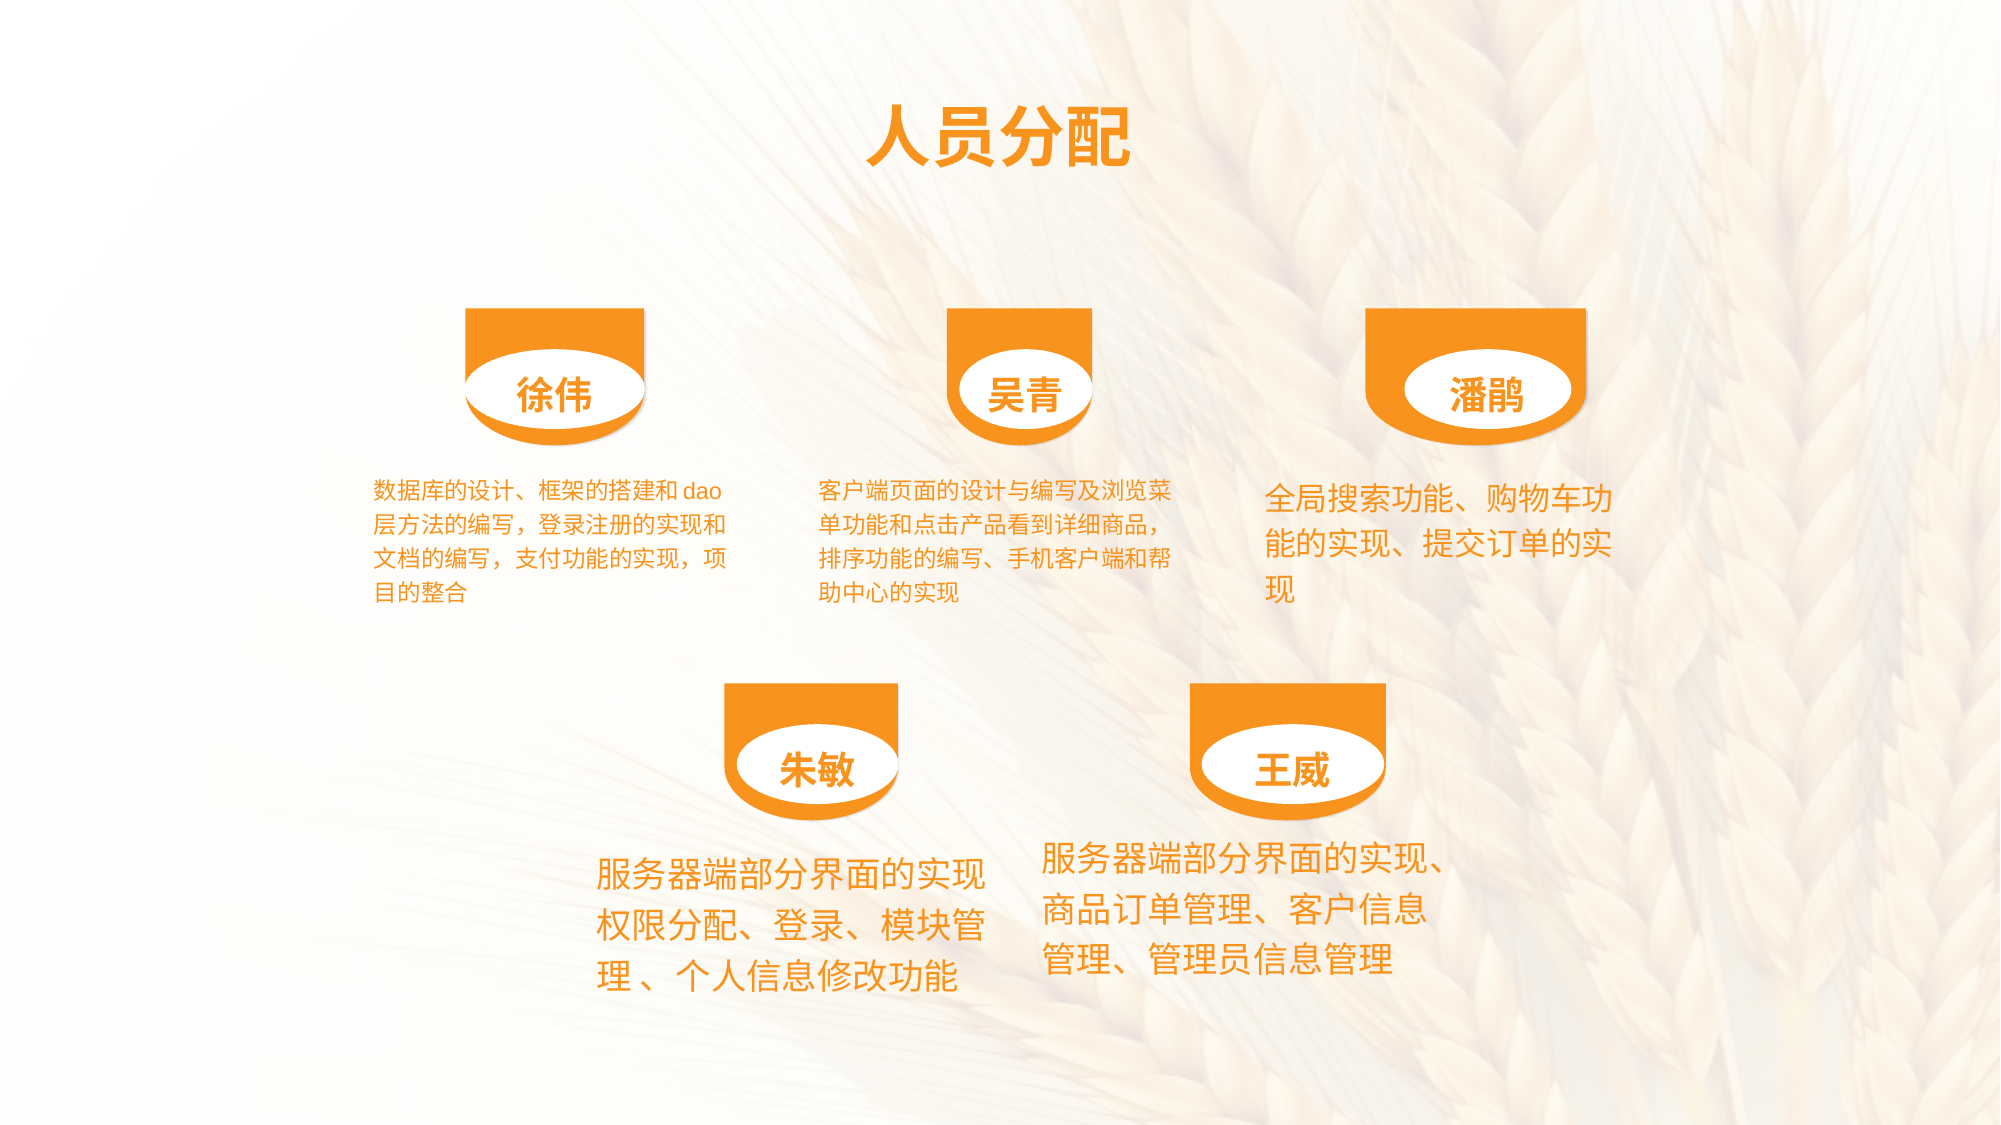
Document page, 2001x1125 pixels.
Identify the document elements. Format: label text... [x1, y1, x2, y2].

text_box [581, 683, 1020, 991]
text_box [359, 308, 751, 616]
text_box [1026, 683, 1469, 991]
text_box 人员分配 [91, 68, 1906, 183]
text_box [804, 308, 1196, 616]
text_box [1249, 308, 1641, 616]
